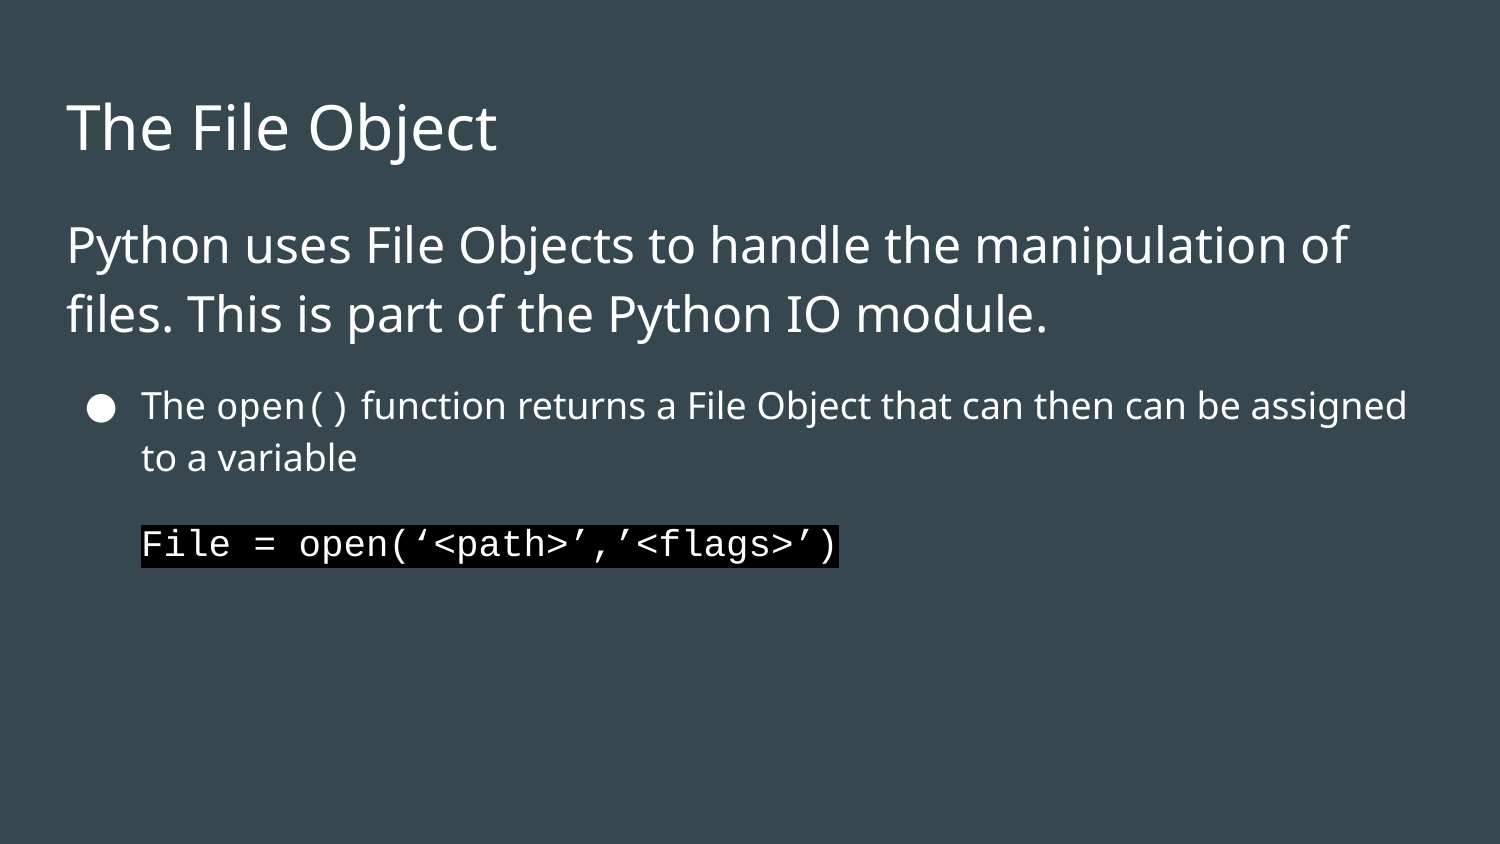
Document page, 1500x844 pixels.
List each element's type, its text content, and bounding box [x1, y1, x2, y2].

list Python uses File Objects to handle the manipulation of files. This is part of the Python IO module. The open() function returns a File Object that can then can be assigned to a variable File = open(‘<path>’,’<flags>’) [51, 189, 1449, 750]
title The File Object [51, 72, 1449, 167]
